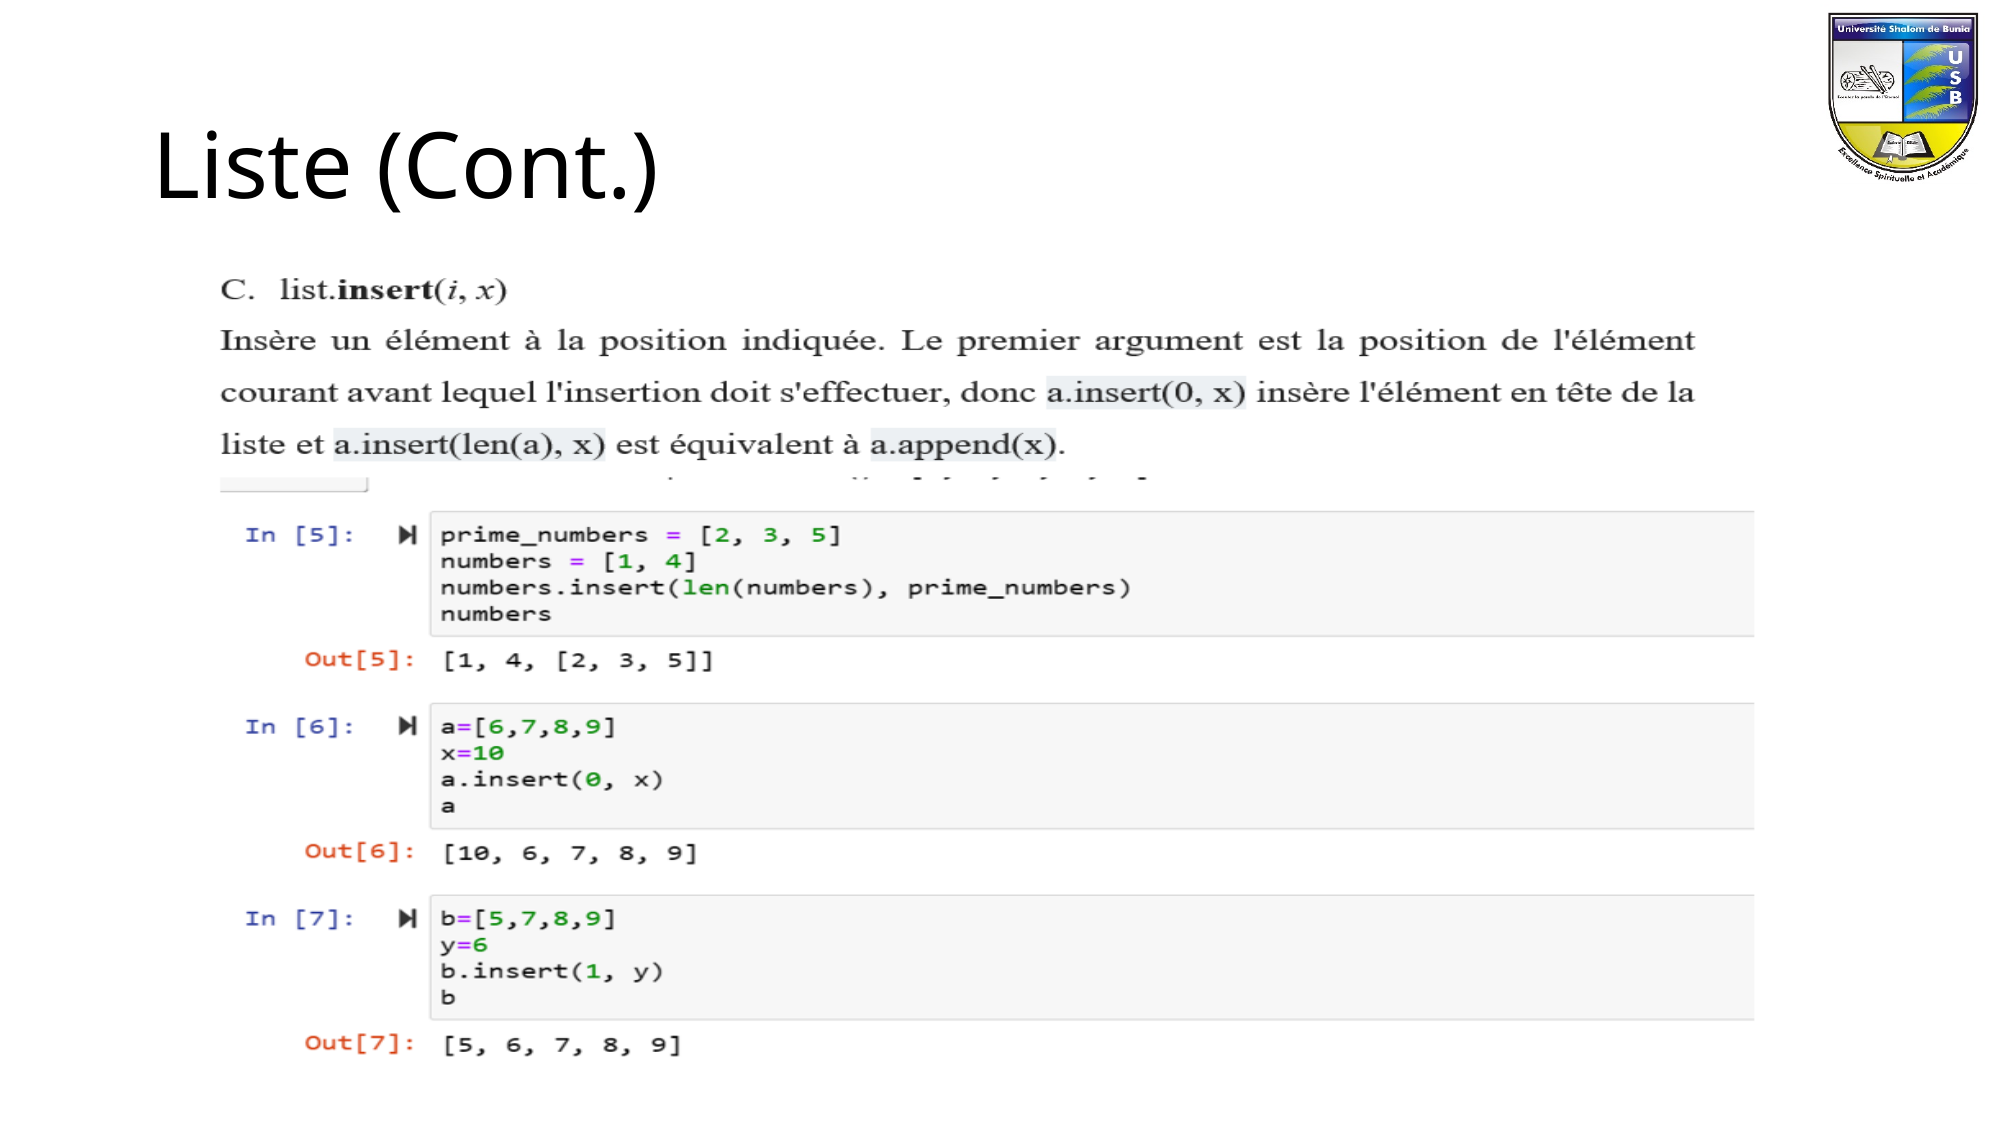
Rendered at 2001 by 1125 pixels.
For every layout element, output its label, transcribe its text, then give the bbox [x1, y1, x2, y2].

picture [137, 277, 1825, 1073]
picture [1820, 4, 1985, 184]
title Liste (Cont.) [137, 59, 1863, 278]
